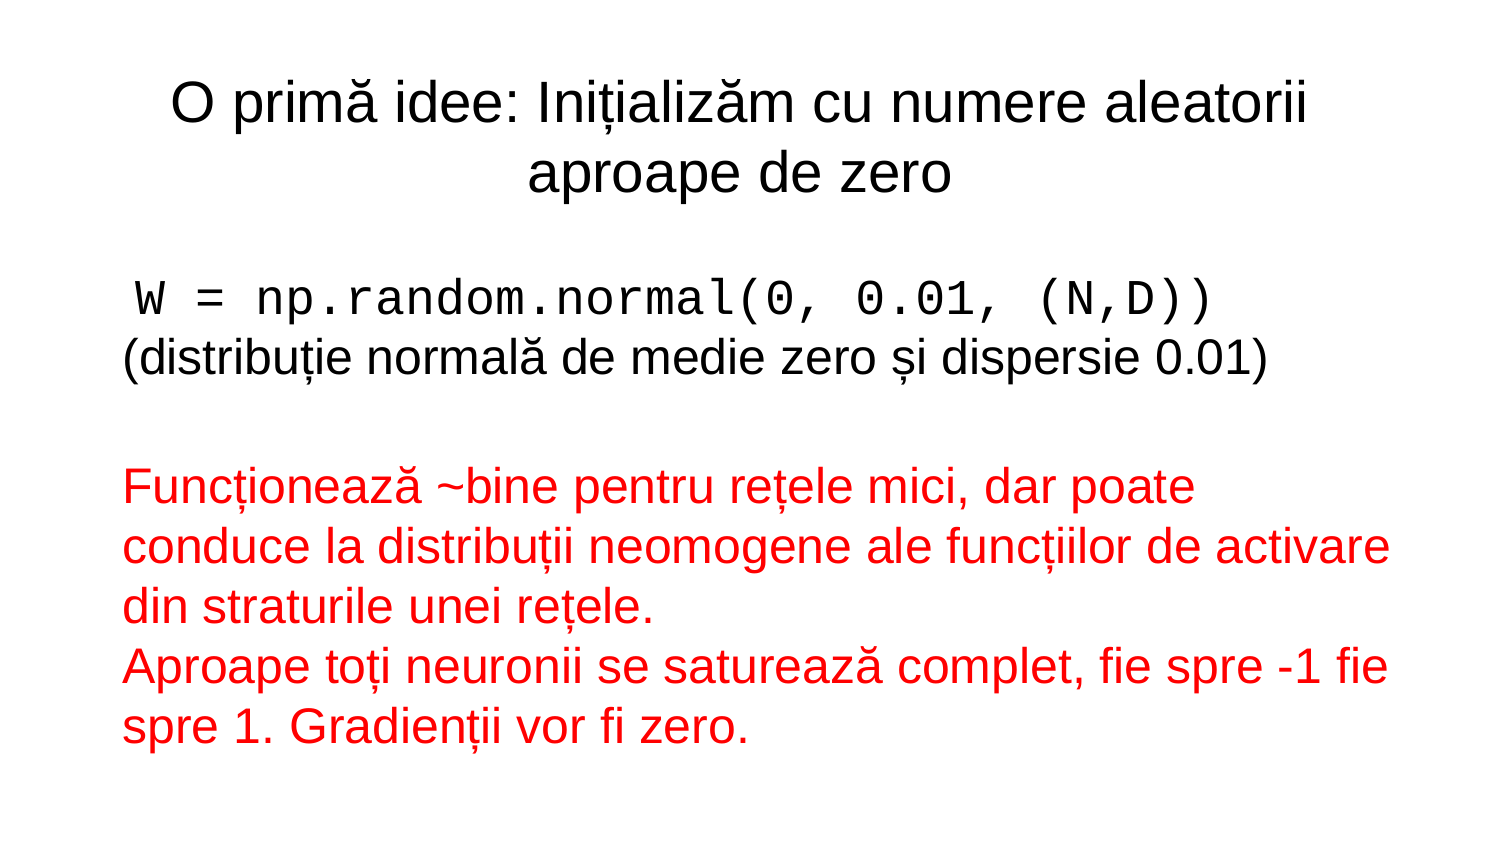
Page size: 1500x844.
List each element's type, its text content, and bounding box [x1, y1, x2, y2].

text_box O primă idee: Inițializăm cu numere aleatorii aproape de zero W = np.random.normal(0, 0.01, (N,D)) (distribuție normală de medie zero și dispersie 0.01) [107, 49, 1361, 438]
text_box Funcționează ~bine pentru rețele mici, dar poate conduce la distribuții neomogene ale funcțiilor de activare din straturile unei rețele. Aproape toți neuronii se saturează complet, fie spre -1 fie spre 1. Gradienții vor fi zero. [107, 438, 1414, 771]
